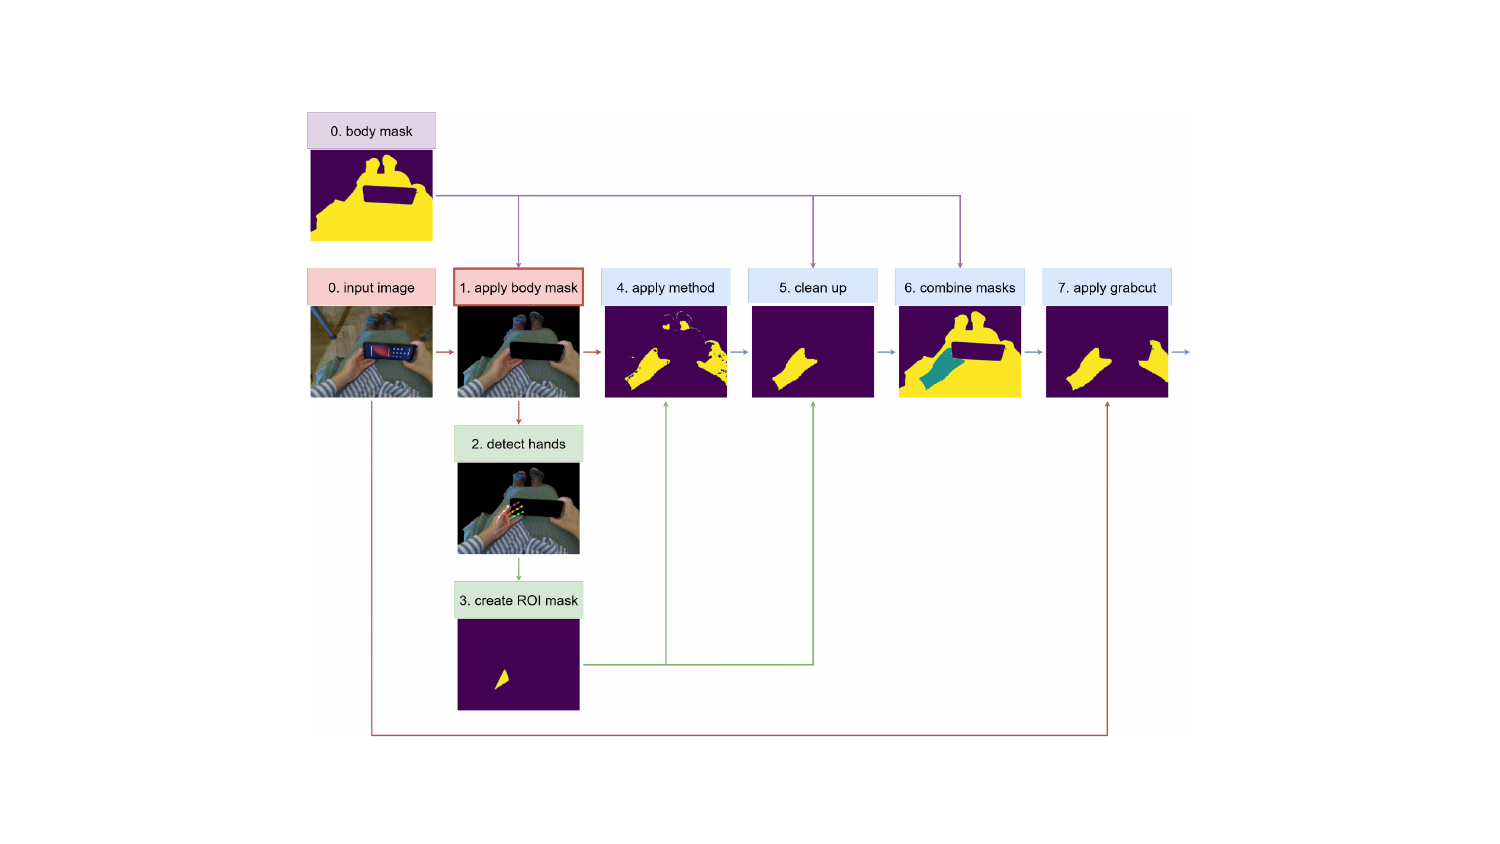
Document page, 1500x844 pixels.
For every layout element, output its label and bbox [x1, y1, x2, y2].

picture [306, 105, 1194, 738]
